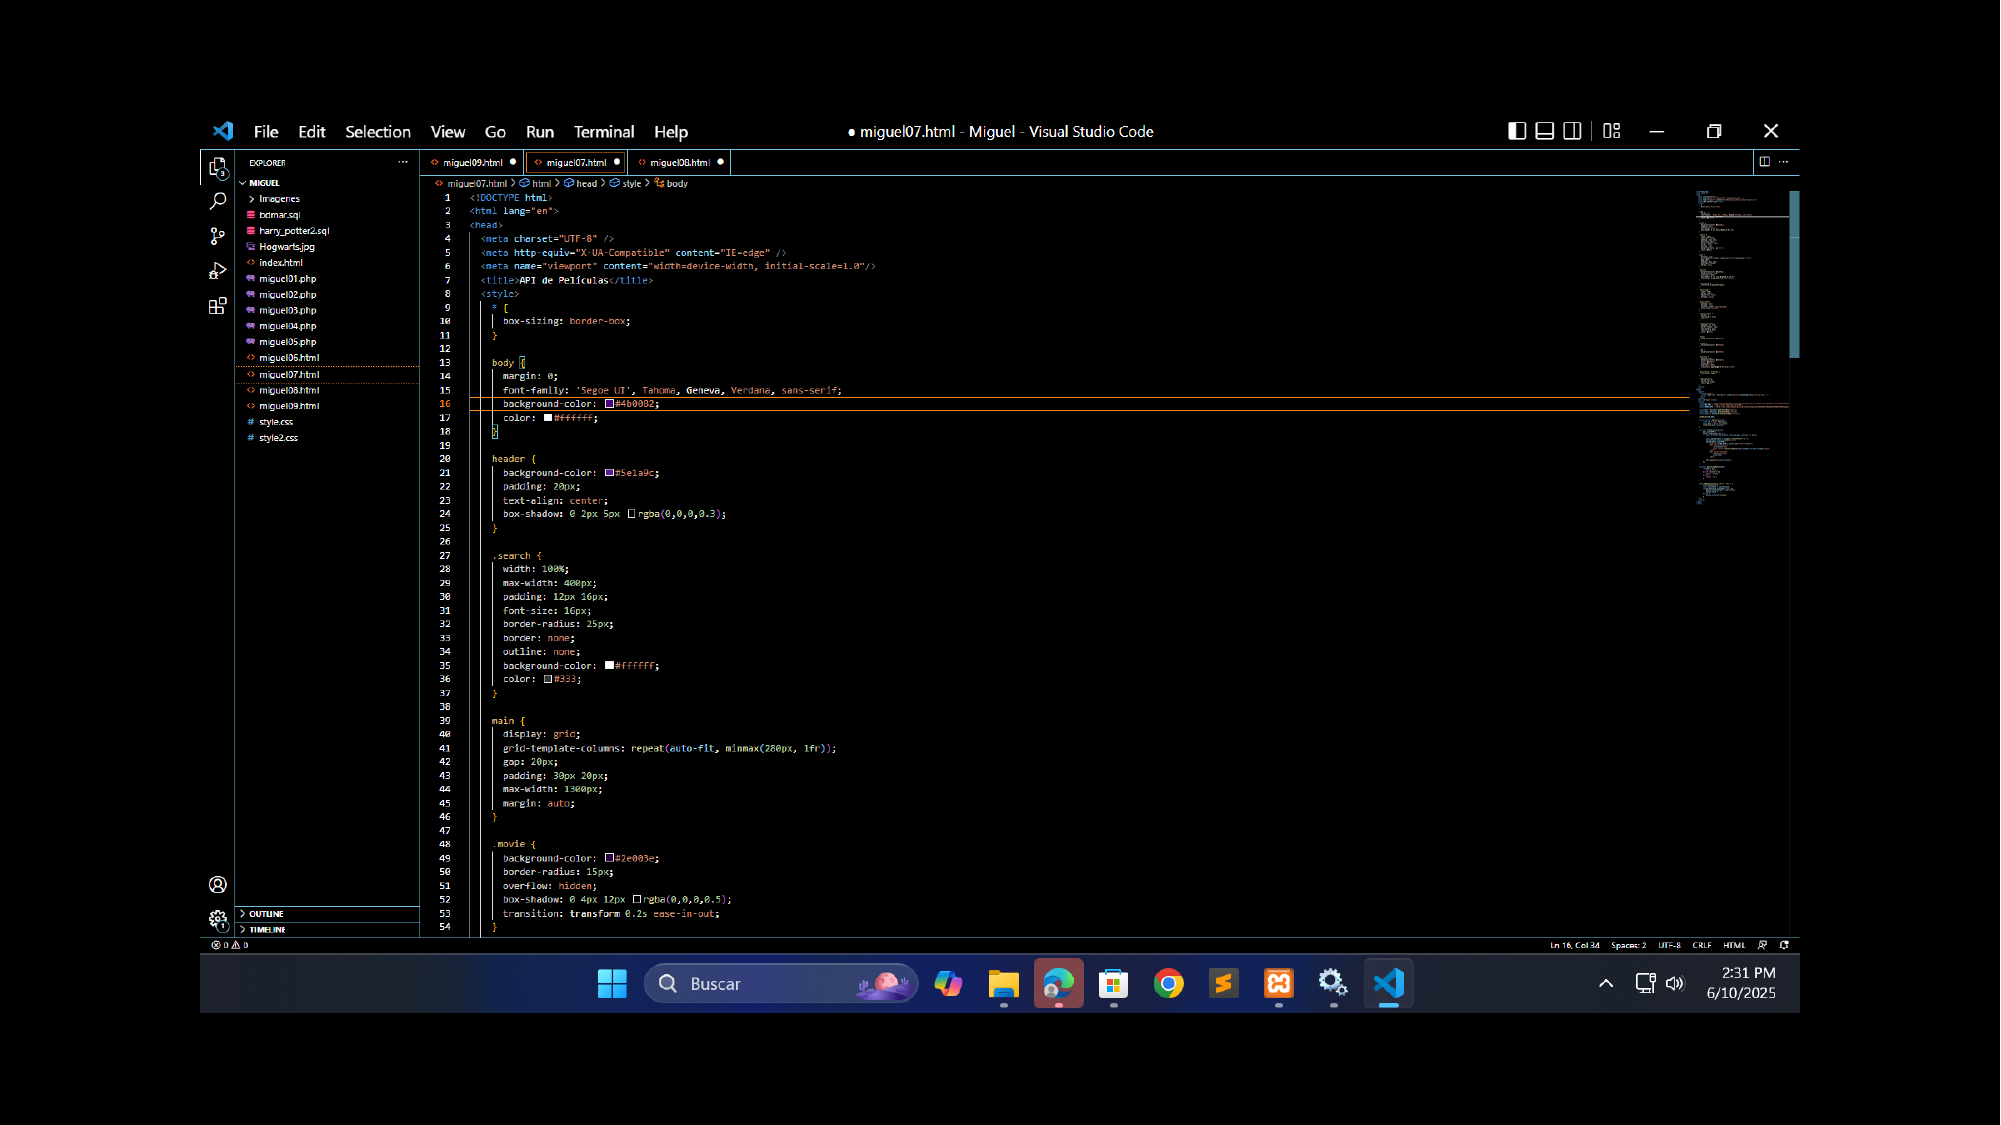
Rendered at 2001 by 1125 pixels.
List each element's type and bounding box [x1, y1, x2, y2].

picture [199, 112, 1800, 1013]
